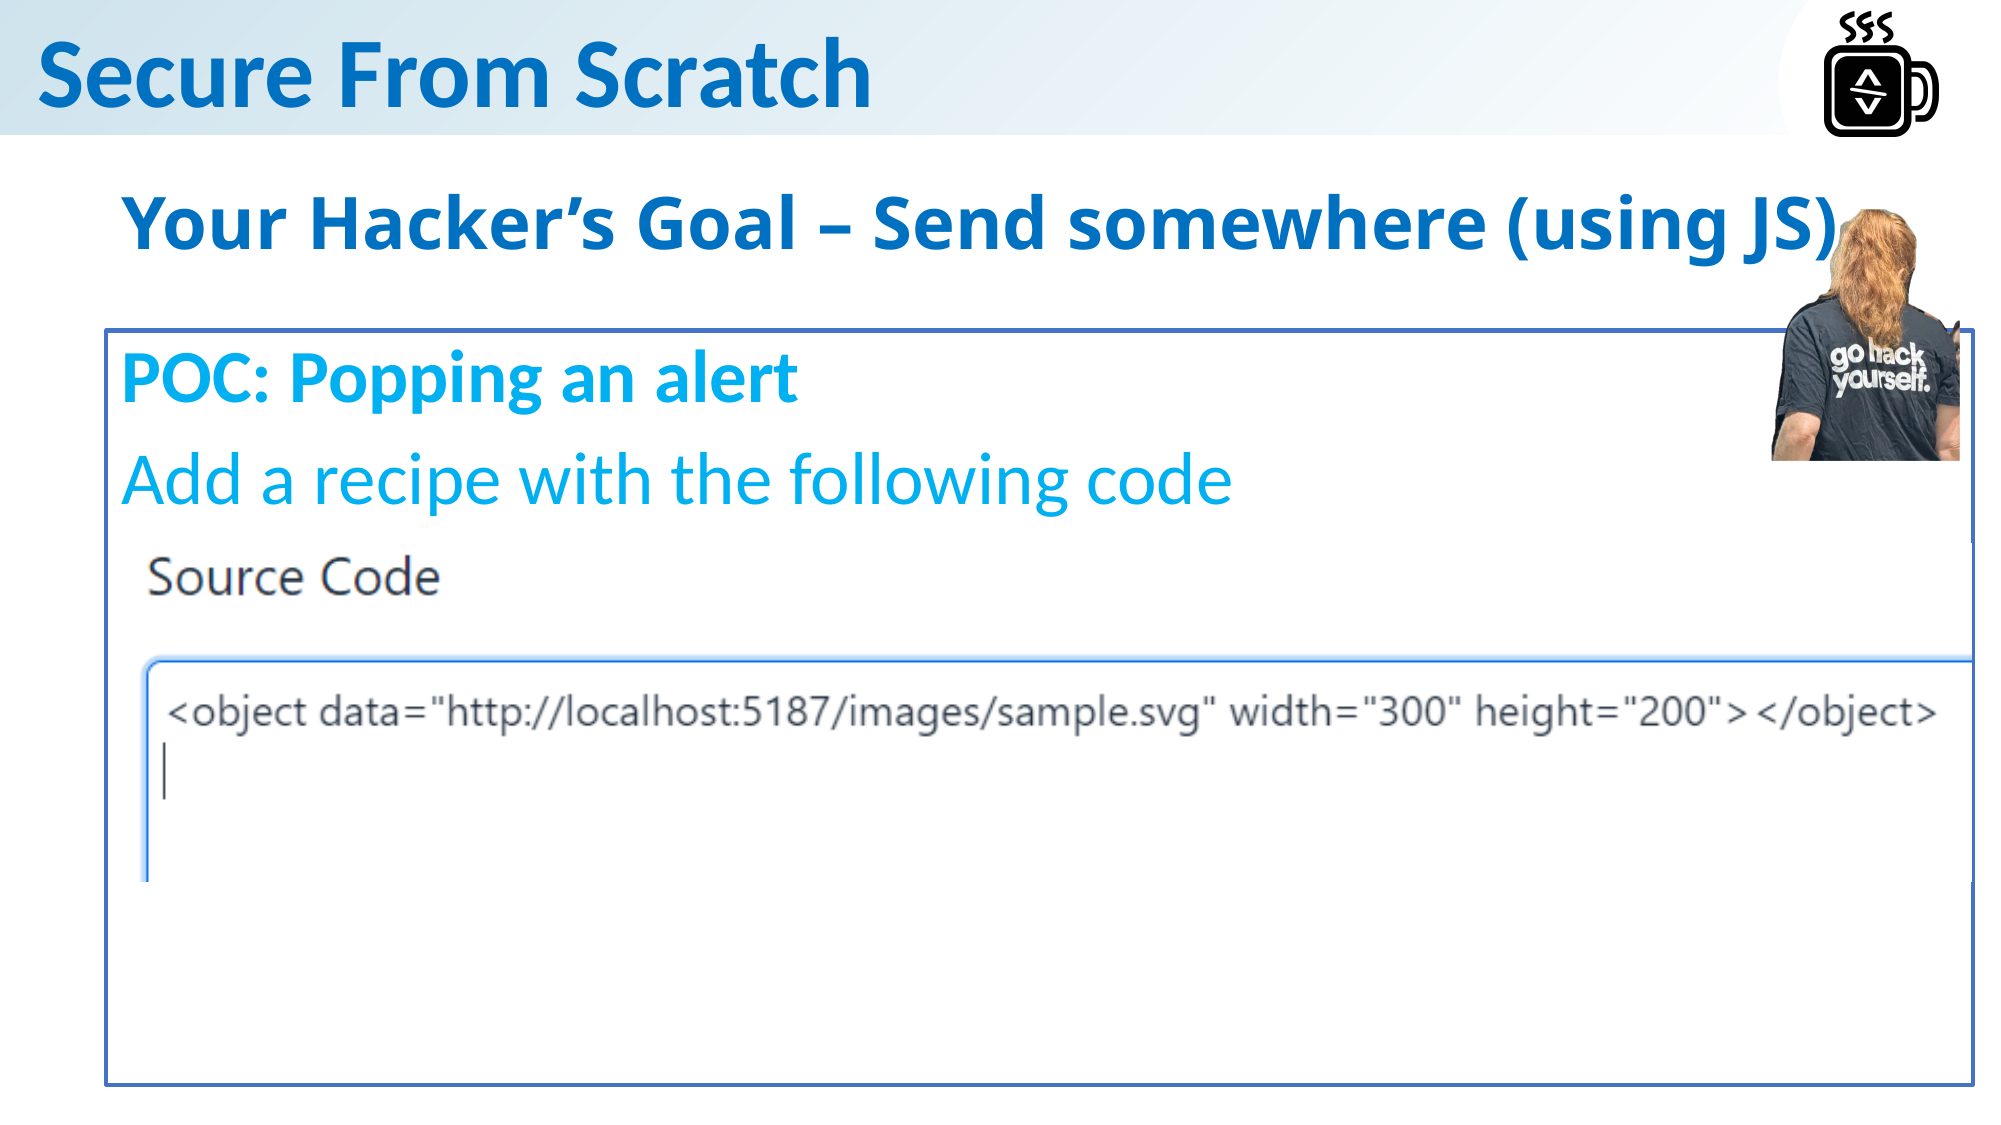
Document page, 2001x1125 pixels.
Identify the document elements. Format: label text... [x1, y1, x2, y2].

list POC: Popping an alert Add a recipe with the following code [106, 330, 1973, 1085]
picture [1739, 209, 1991, 461]
picture [1824, 11, 1939, 137]
picture [130, 543, 1972, 883]
title Your Hacker’s Goal – Send somewhere (using JS) [106, 156, 2000, 296]
